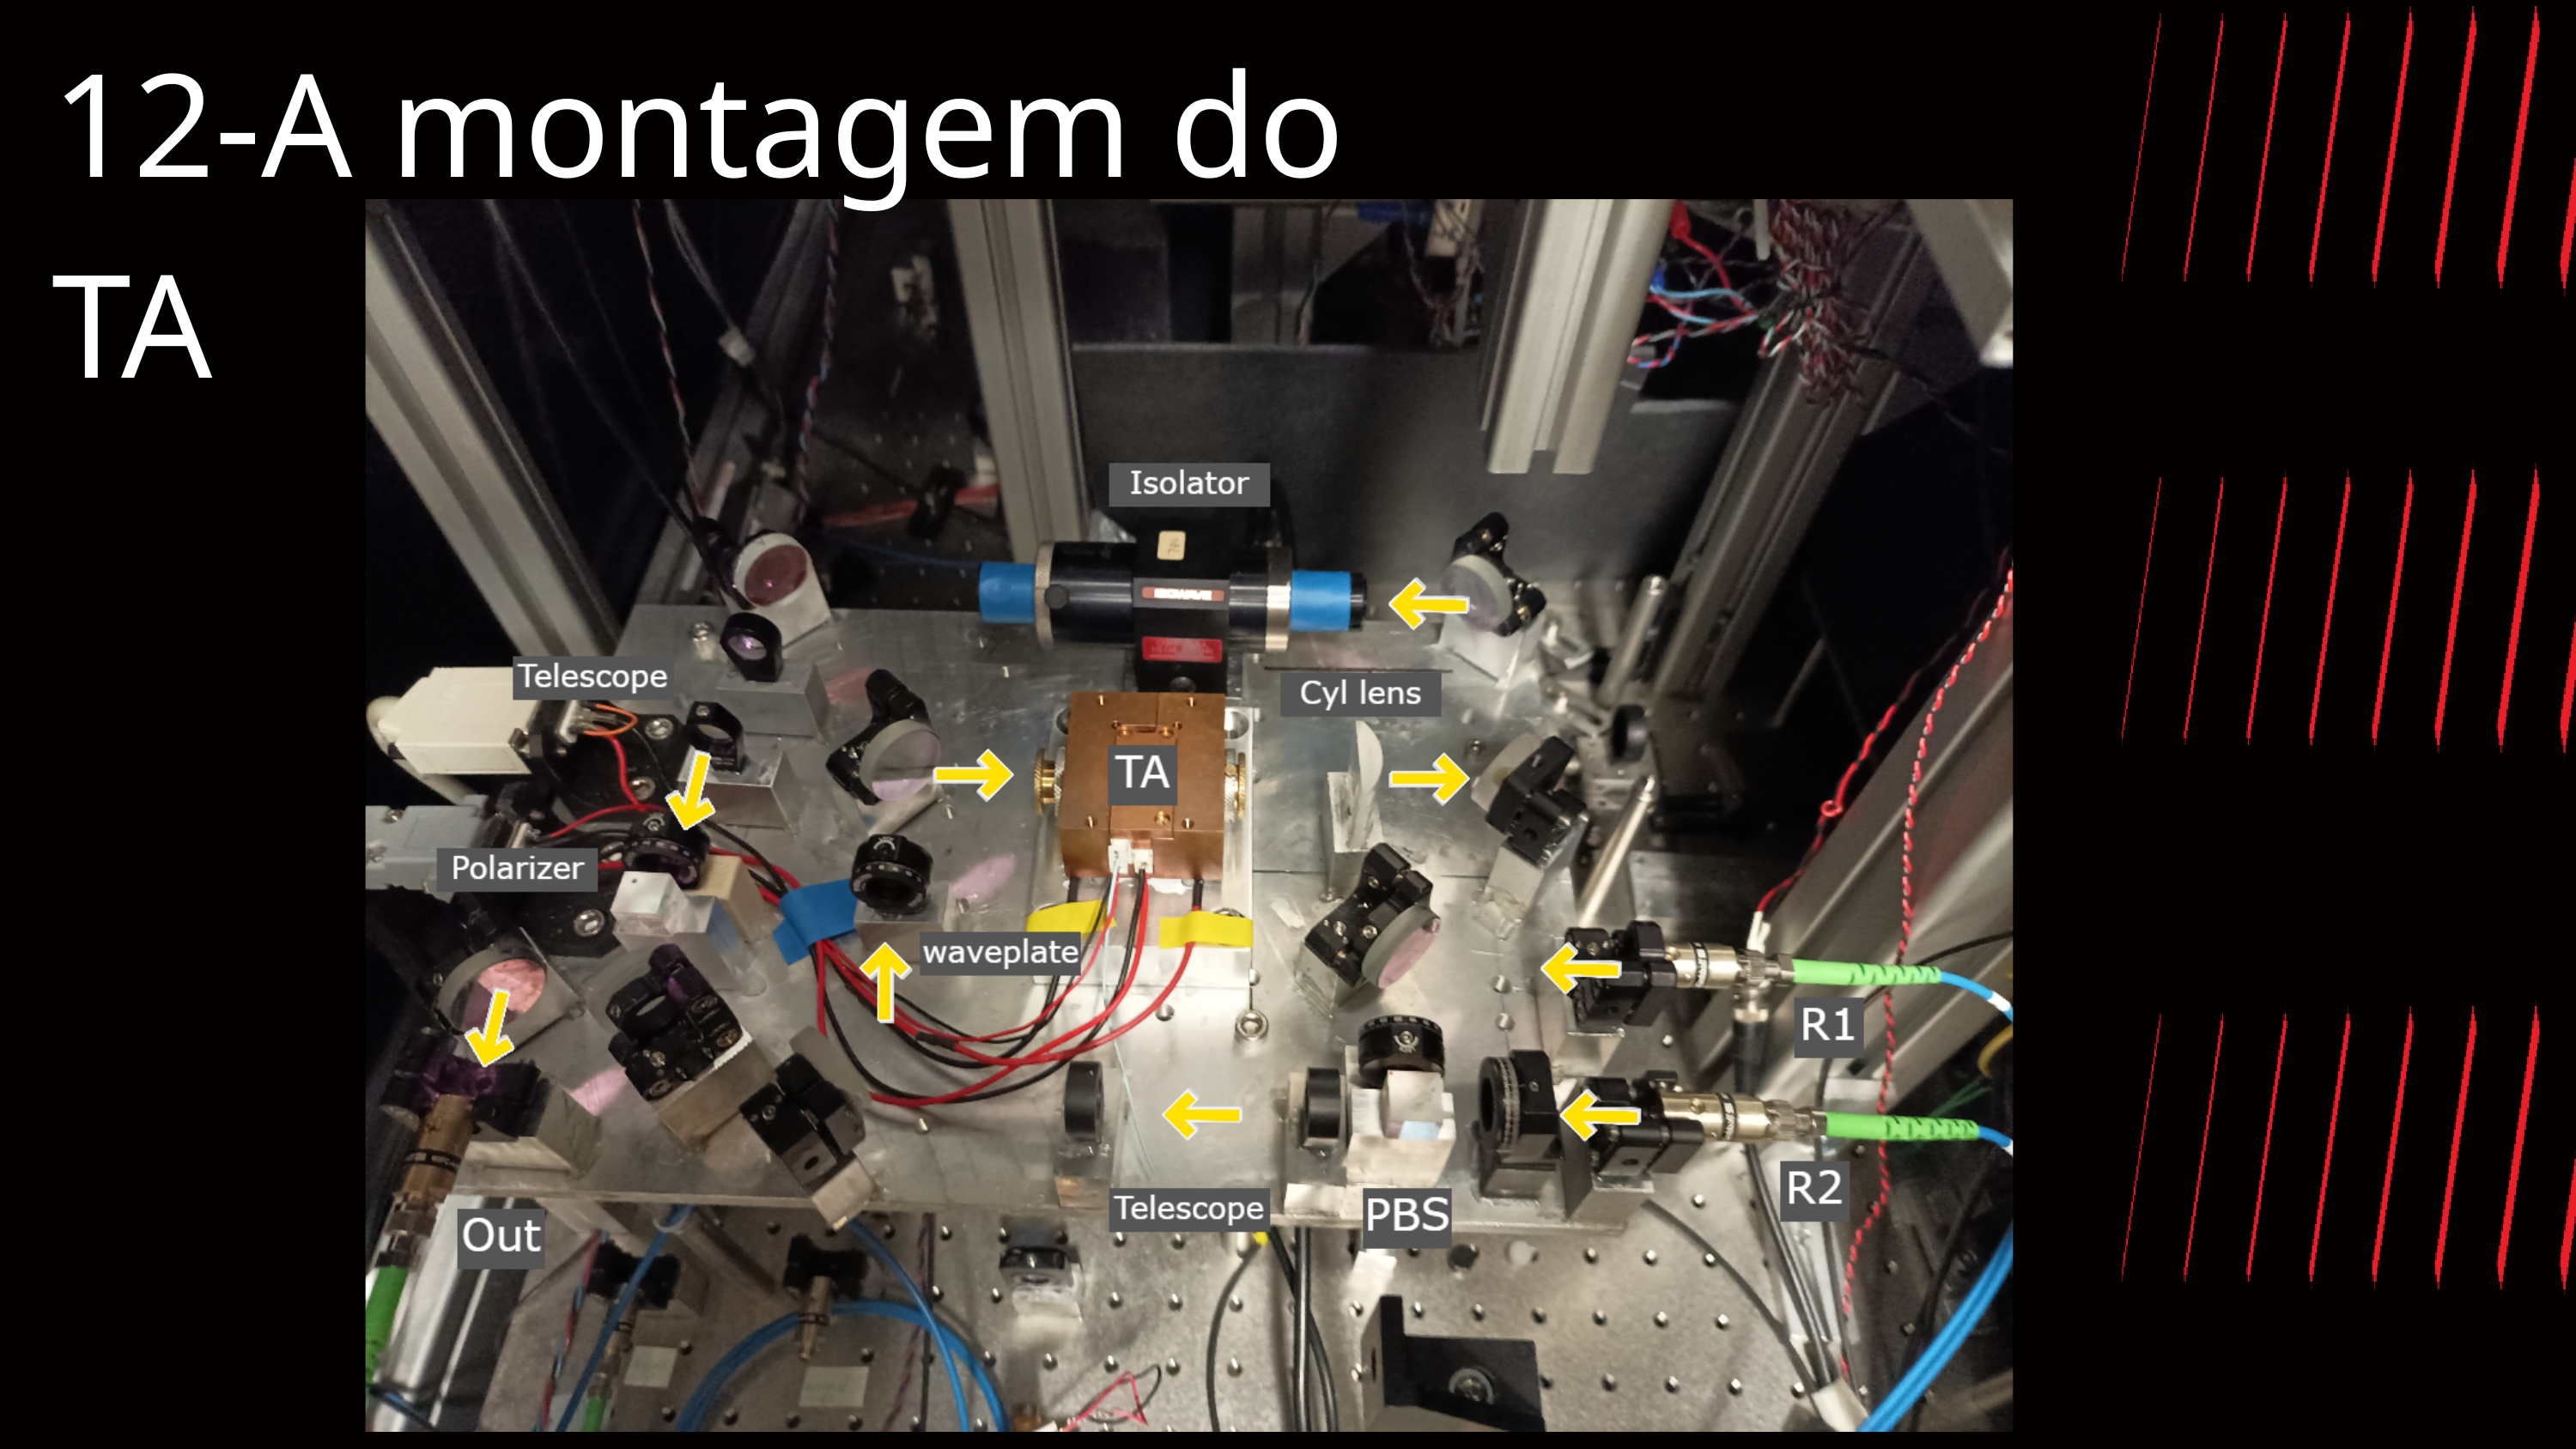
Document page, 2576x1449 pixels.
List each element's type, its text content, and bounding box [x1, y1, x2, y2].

text_box [365, 199, 2014, 1432]
text_box 12-A montagem do TA [52, 5, 1407, 407]
text_box [2122, 0, 2576, 1449]
